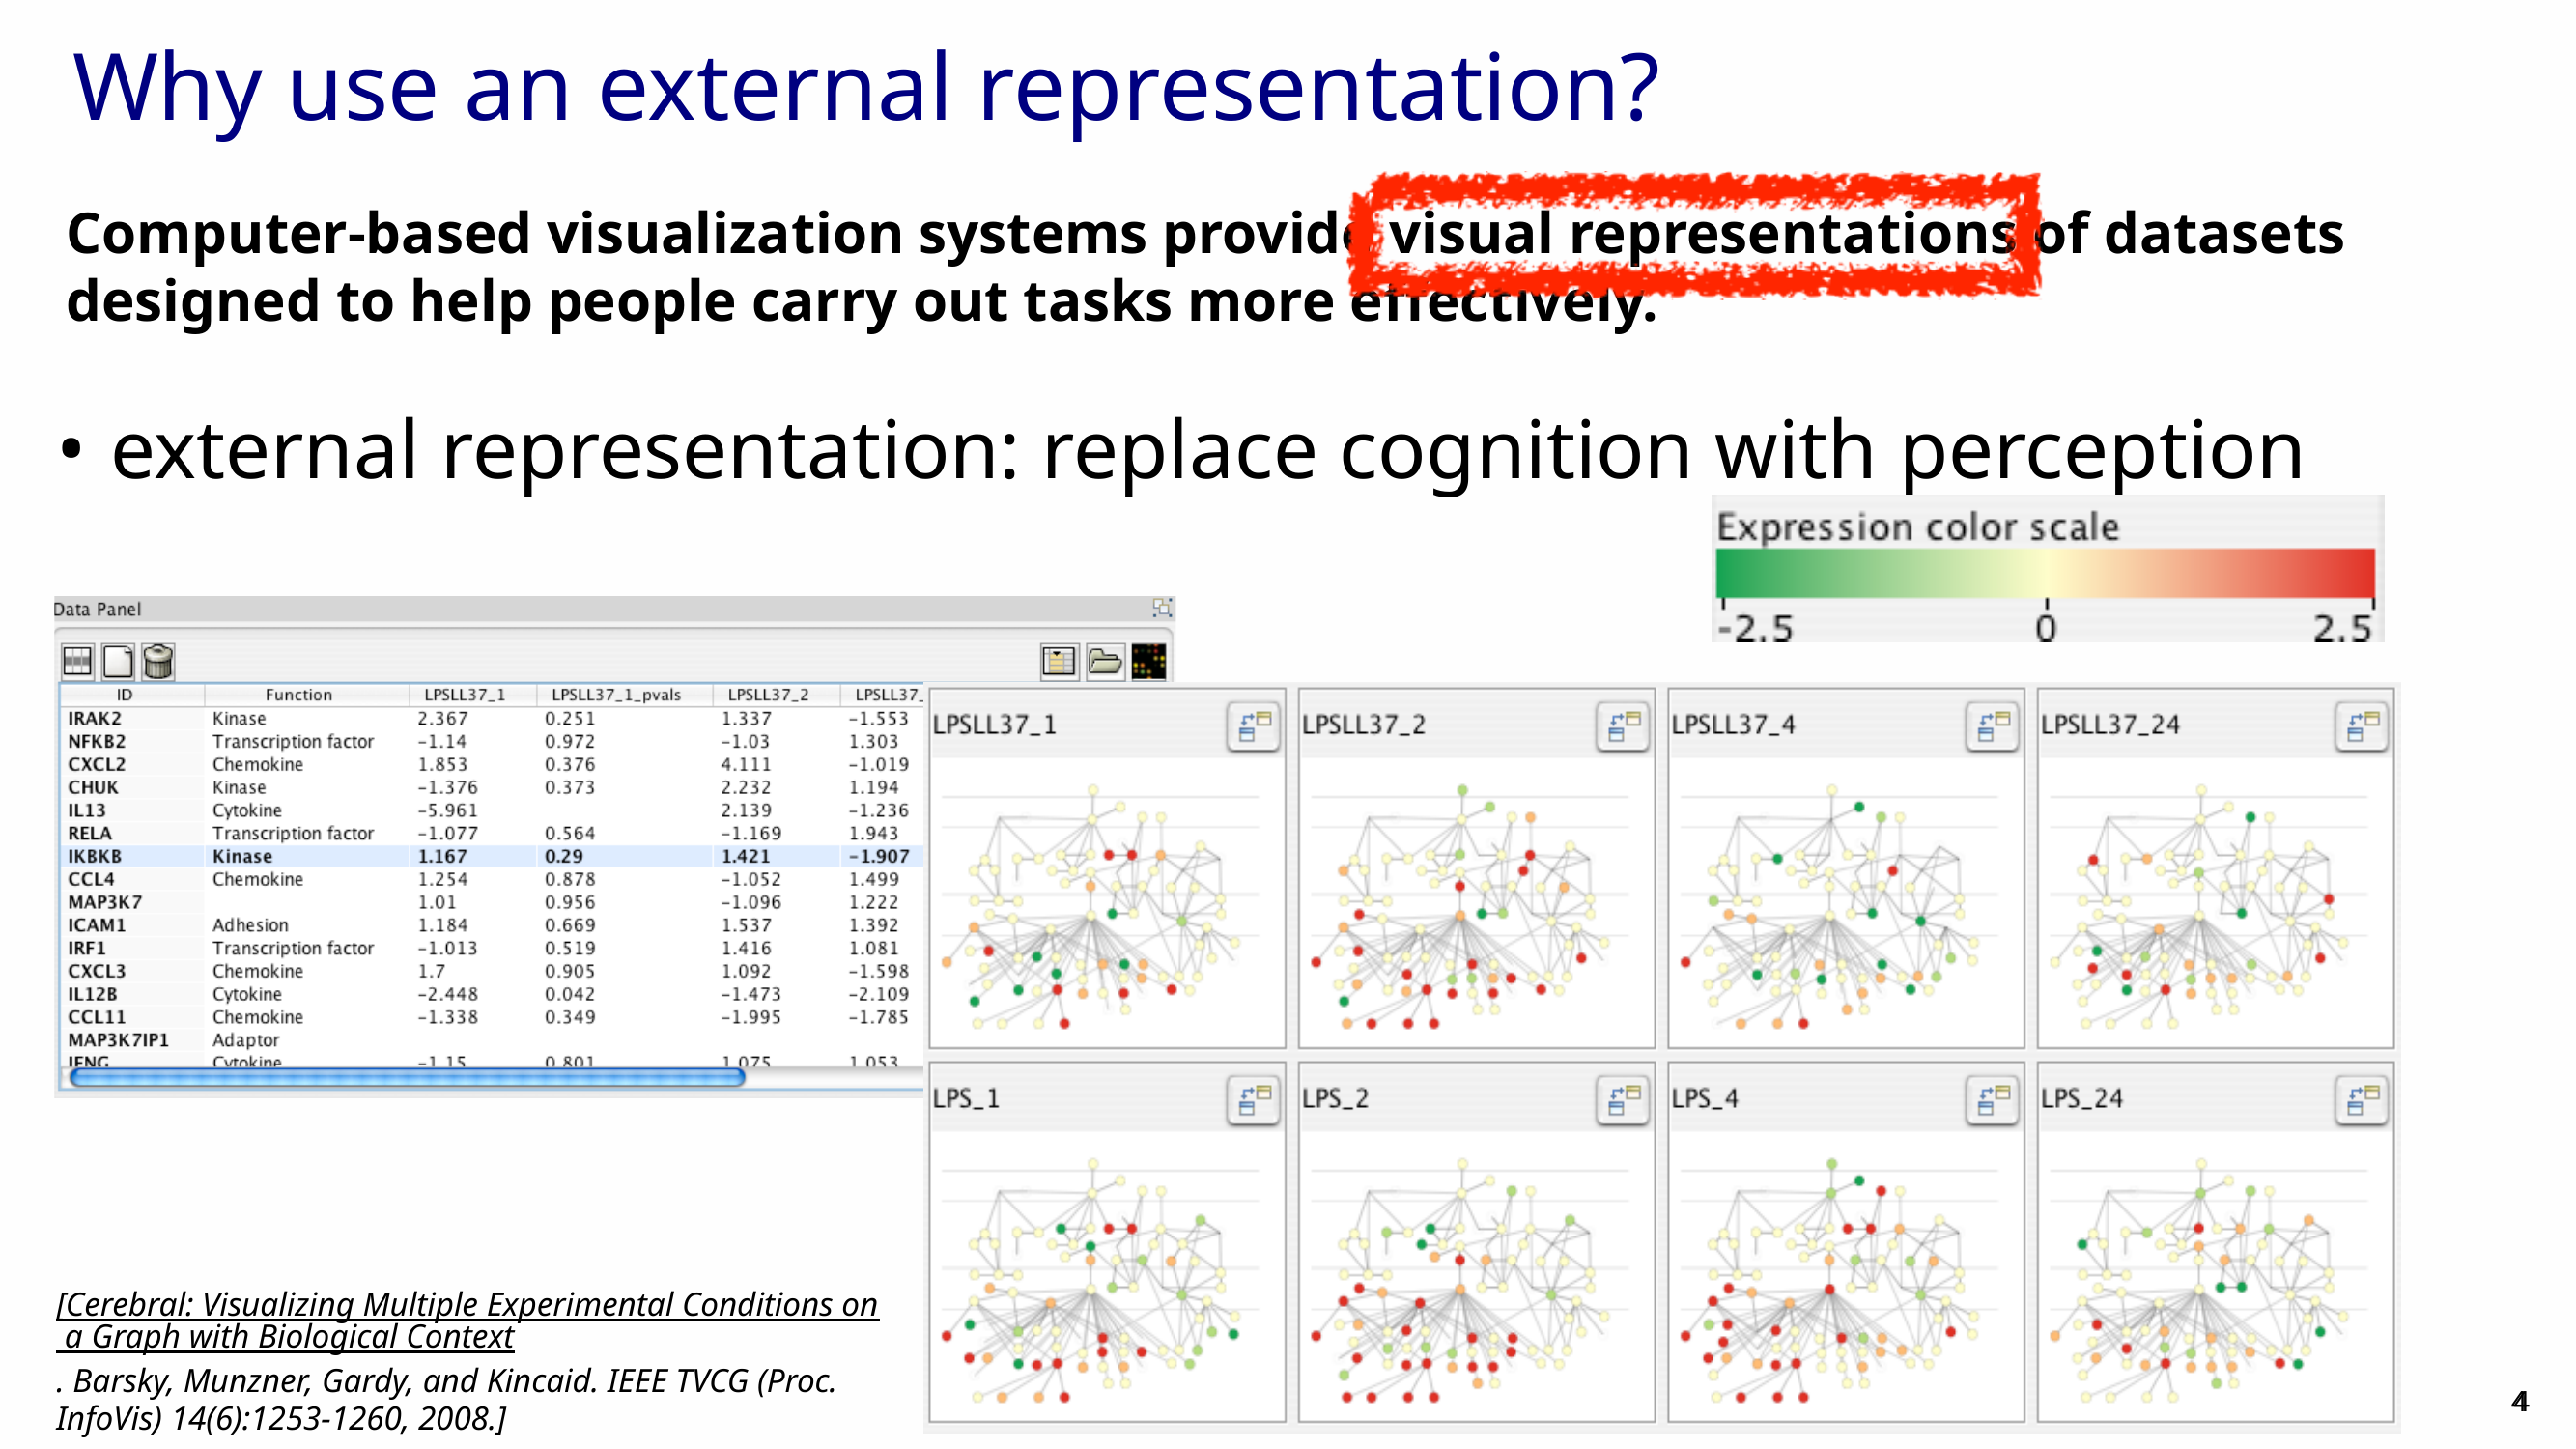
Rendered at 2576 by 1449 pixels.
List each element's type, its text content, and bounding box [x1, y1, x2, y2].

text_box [1345, 171, 2045, 300]
text_box 4 [2499, 1376, 2542, 1421]
list external representation: replace cognition with perception [50, 392, 2576, 1449]
picture [1712, 495, 2385, 642]
title Why use an external representation? [66, 0, 2576, 167]
picture [54, 596, 2401, 1434]
text_box Computer-based visualization systems provide visual representations of datasets designed to help people carry out tasks more effectively. [66, 197, 2524, 338]
text_box [Cerebral: Visualizing Multiple Experimental Conditions on a Graph with Biological Context. Barsky, Munzner, Gardy, and Kincaid. IEEE TVCG (Proc. InfoVis) 14(6):1253-1260, 2008.] [56, 1284, 888, 1411]
